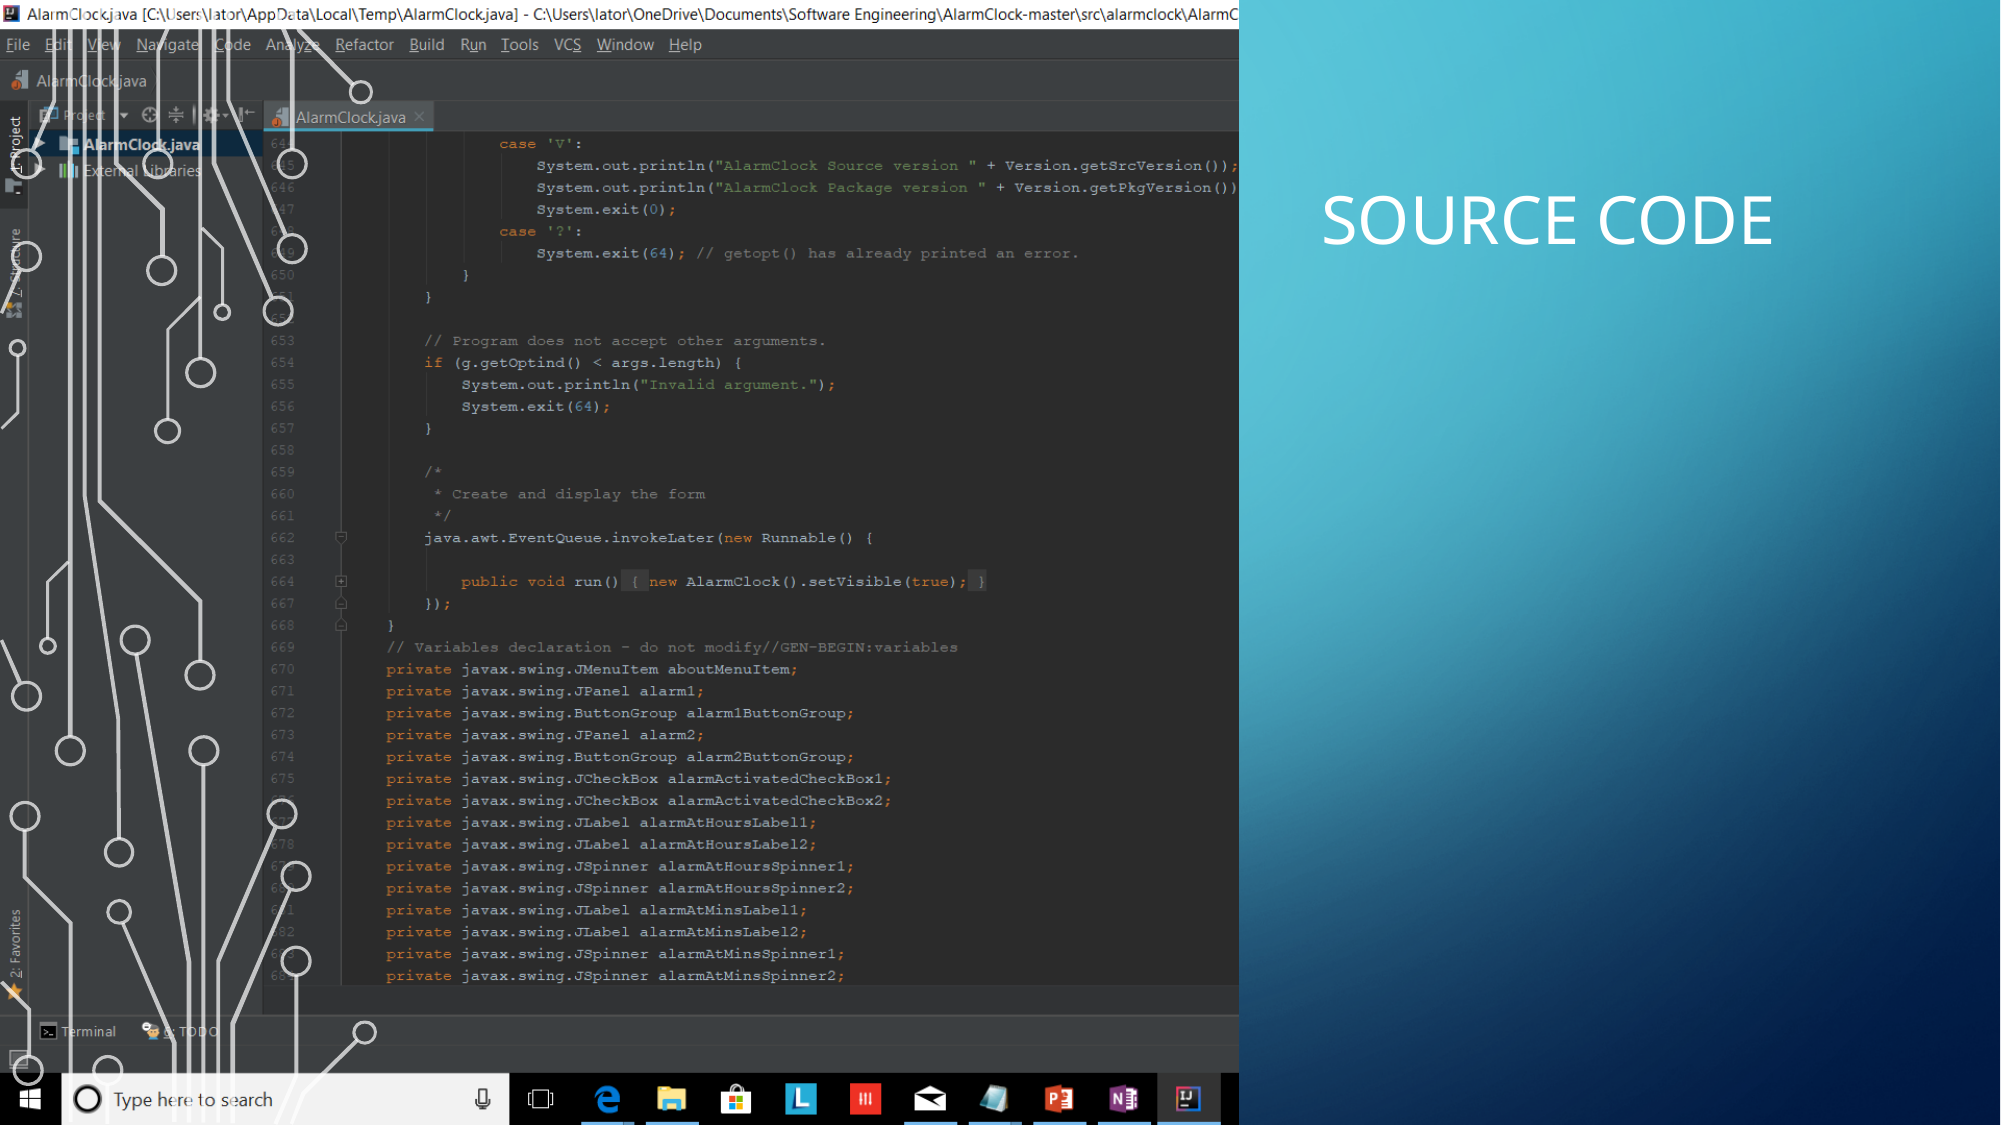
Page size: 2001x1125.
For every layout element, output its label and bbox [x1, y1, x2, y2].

text_box [0, 0, 379, 1125]
picture [379, 0, 1240, 1125]
text_box [1240, 0, 2000, 1125]
